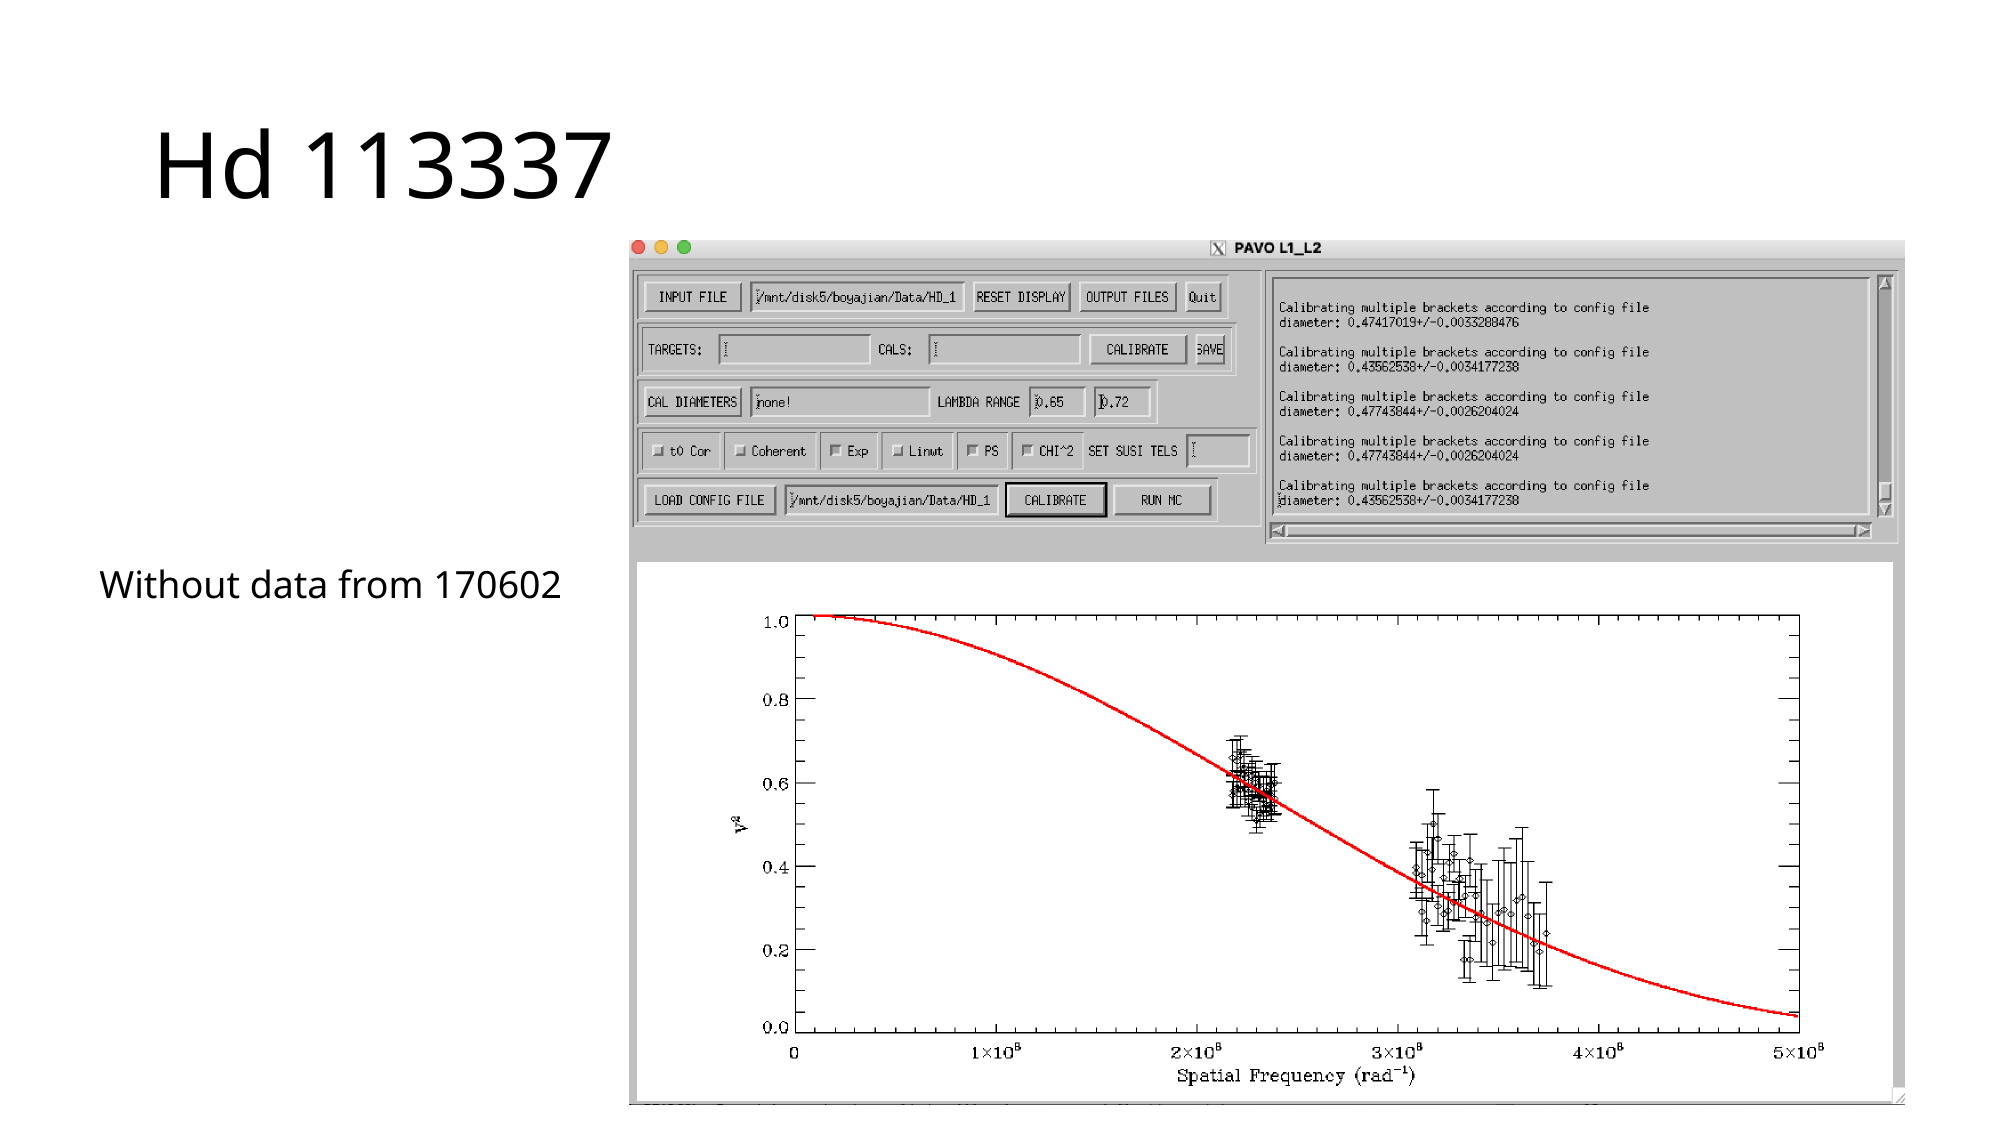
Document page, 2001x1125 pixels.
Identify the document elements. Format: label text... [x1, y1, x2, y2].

picture [628, 239, 1905, 1106]
text_box Without data from 170602 [84, 553, 578, 614]
title Hd 113337 [137, 59, 1863, 278]
